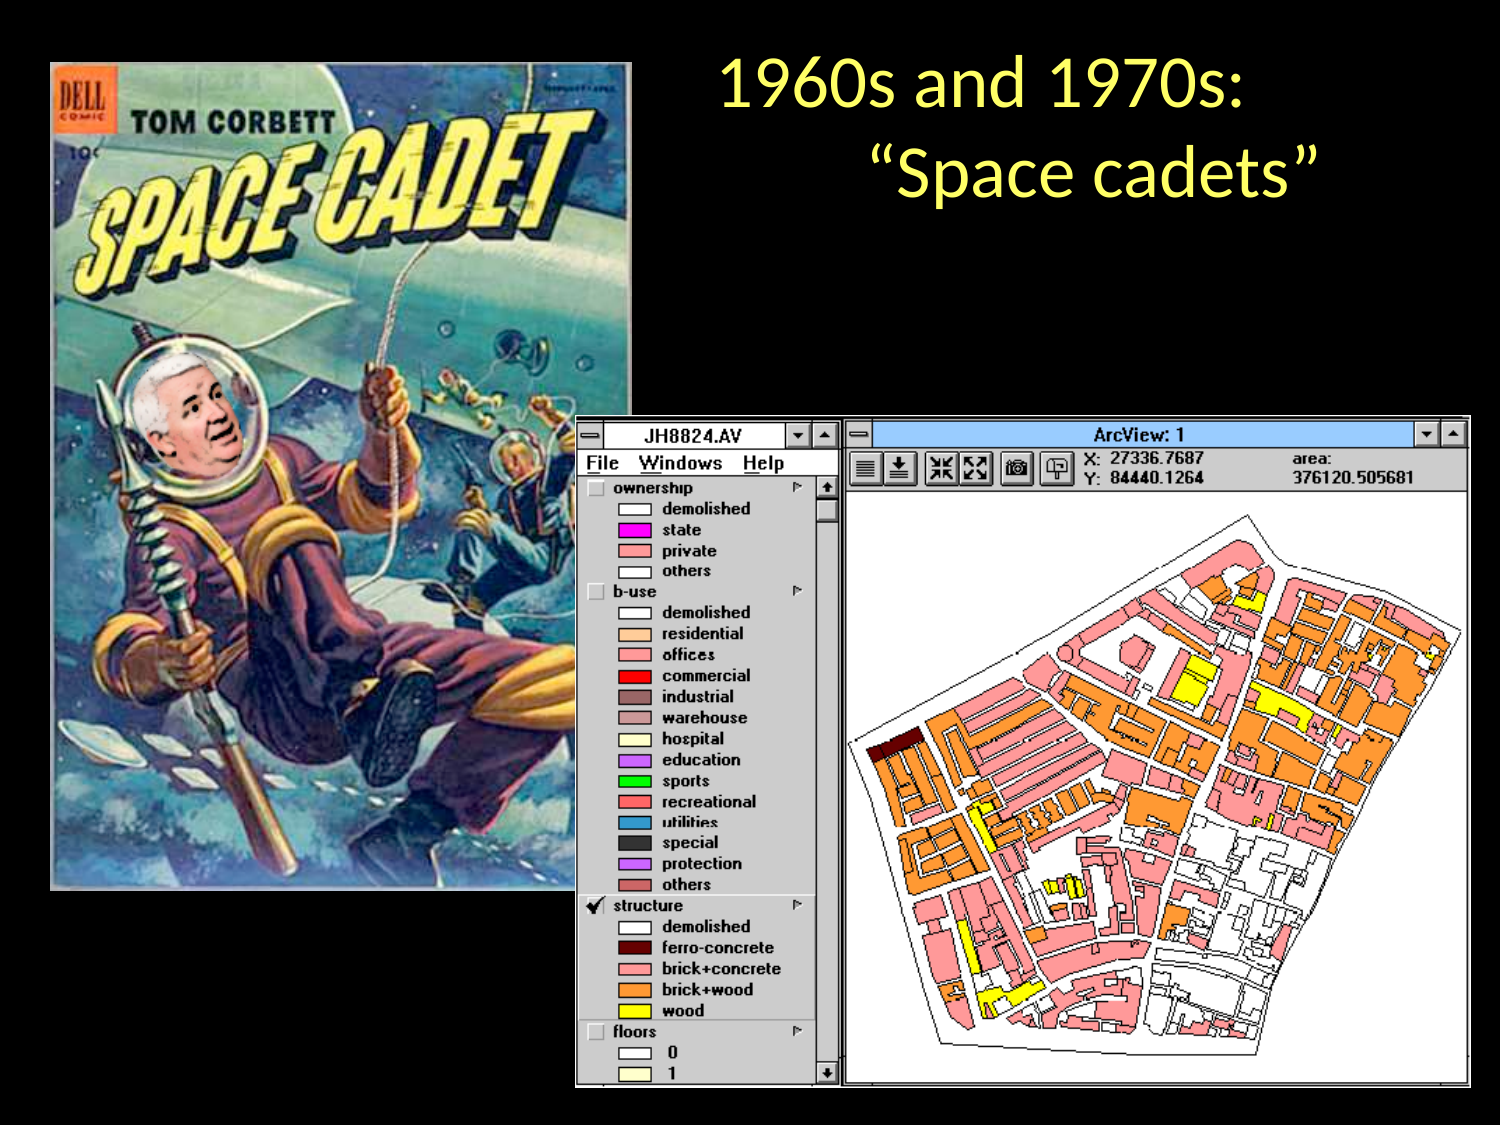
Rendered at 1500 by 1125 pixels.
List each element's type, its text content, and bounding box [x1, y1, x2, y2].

text_box 1960s and 1970s: “Space cadets” [700, 24, 1475, 222]
picture [49, 62, 1471, 1088]
